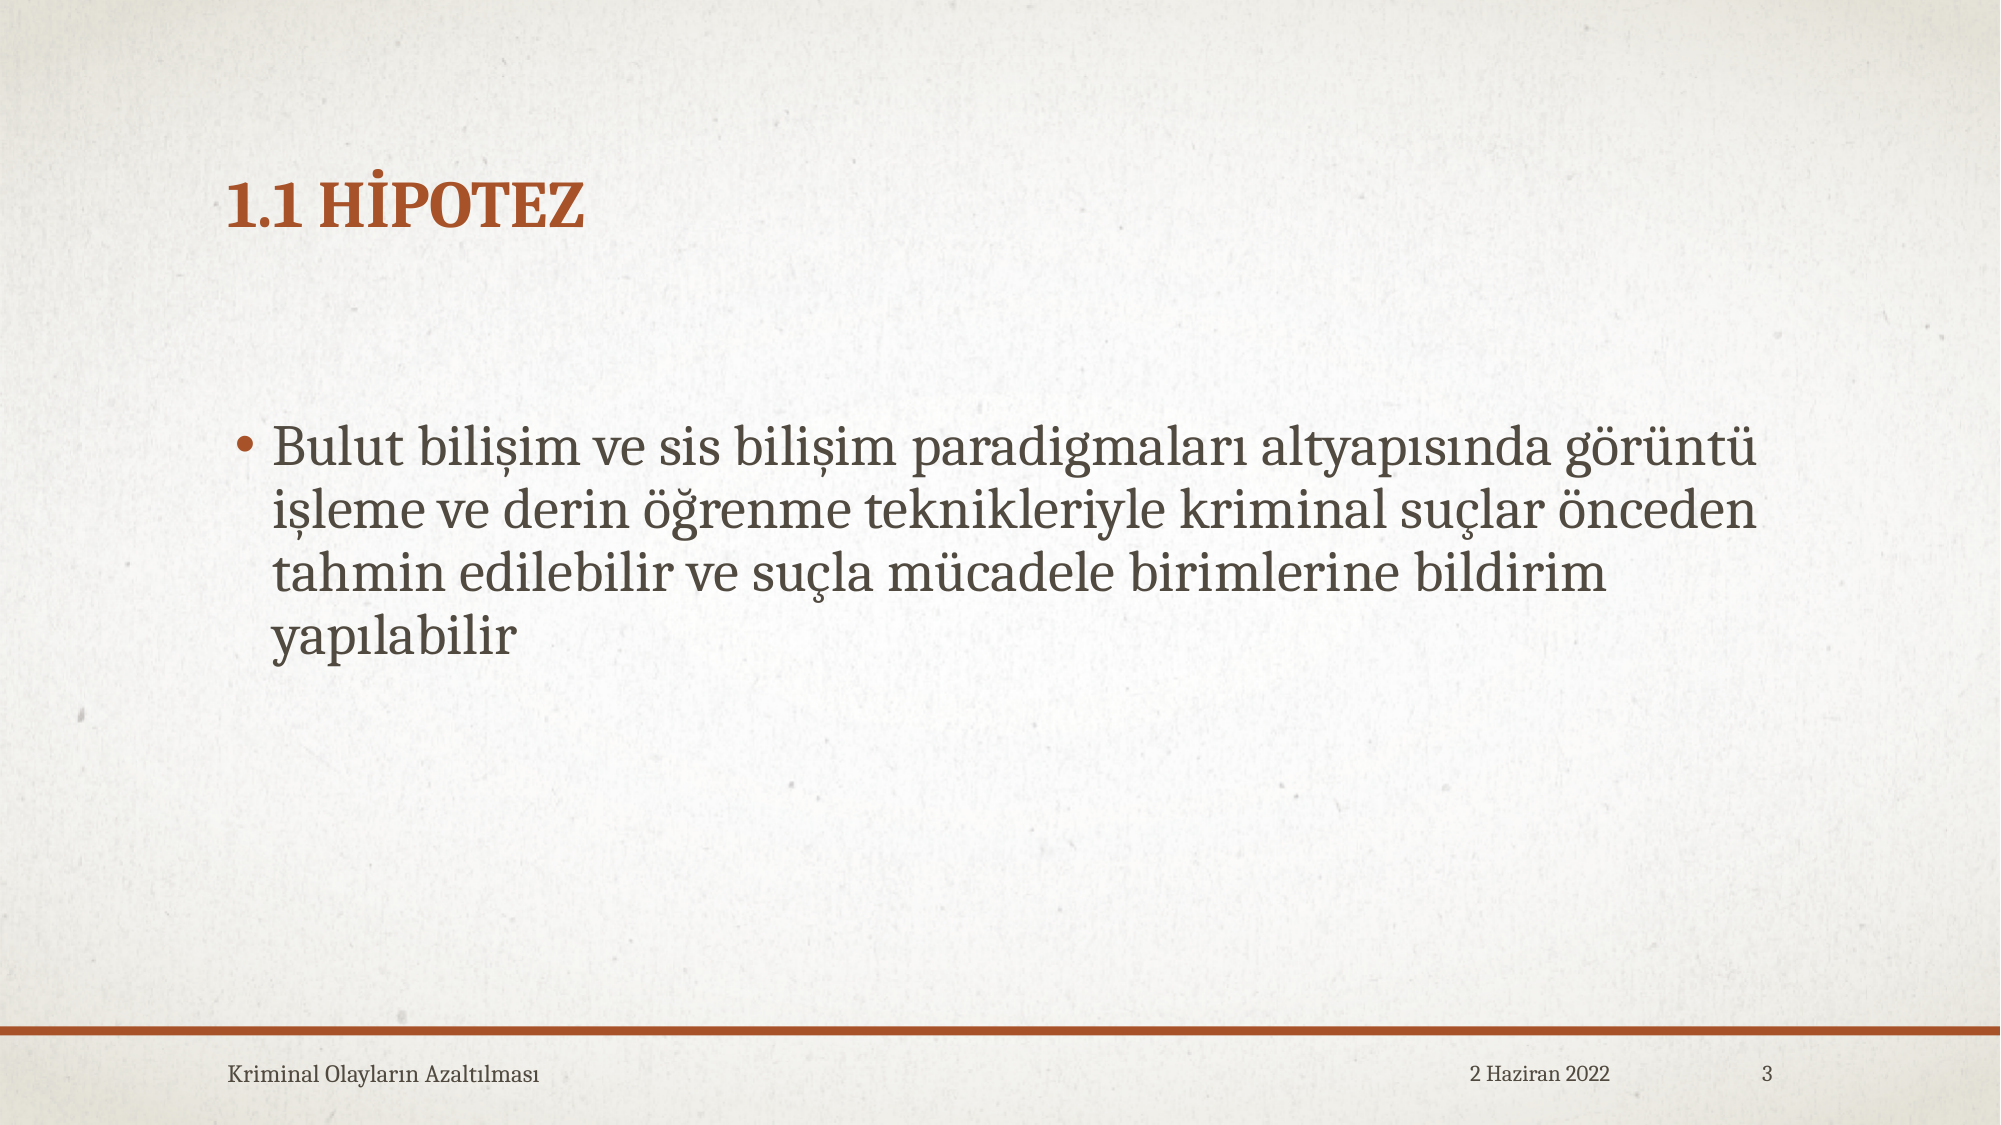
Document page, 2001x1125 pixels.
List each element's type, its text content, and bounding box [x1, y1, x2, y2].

picture [0, 0, 2001, 1125]
list Bulut bilişim ve sis bilişim paradigmaları altyapısında görüntü işleme ve derin öğrenme teknikleriyle kriminal suçlar önceden tahmin edilebilir ve suçla mücadele birimlerine bildirim yapılabilir [212, 299, 1788, 975]
slide_number 2 Haziran 2022 [1403, 1053, 1626, 1093]
title 1.1 hipotez [212, 62, 1788, 250]
slide_number 3 [1672, 1053, 1788, 1093]
footer Kriminal Olayların Azaltılması [212, 1053, 1063, 1093]
